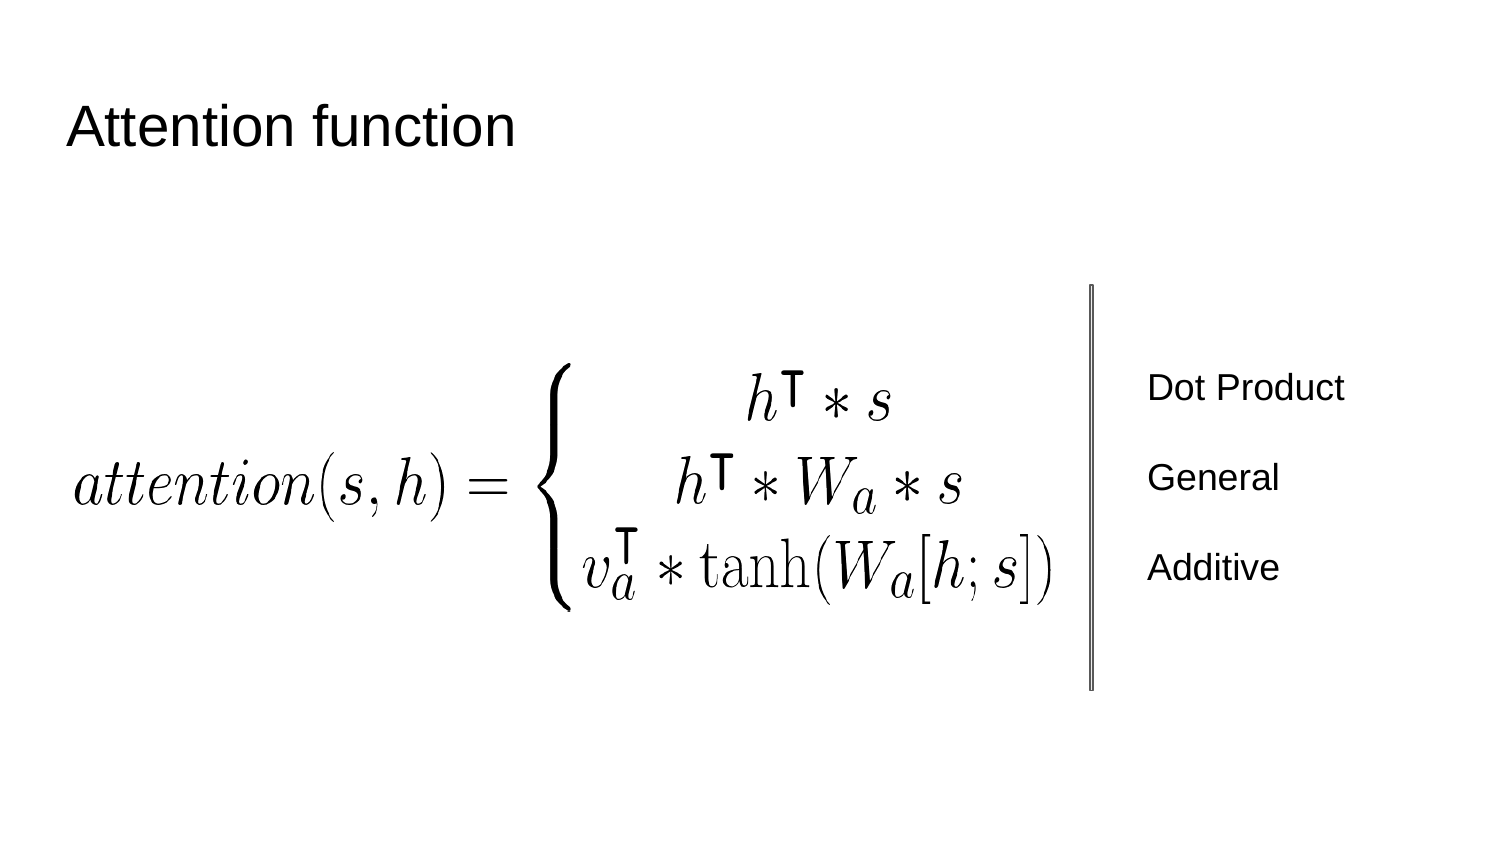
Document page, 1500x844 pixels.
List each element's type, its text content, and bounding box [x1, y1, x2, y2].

text_box Dot Product General Additive [1132, 348, 1418, 612]
picture [74, 363, 1052, 613]
text_box [1089, 284, 1093, 691]
title Attention function [51, 72, 1449, 167]
